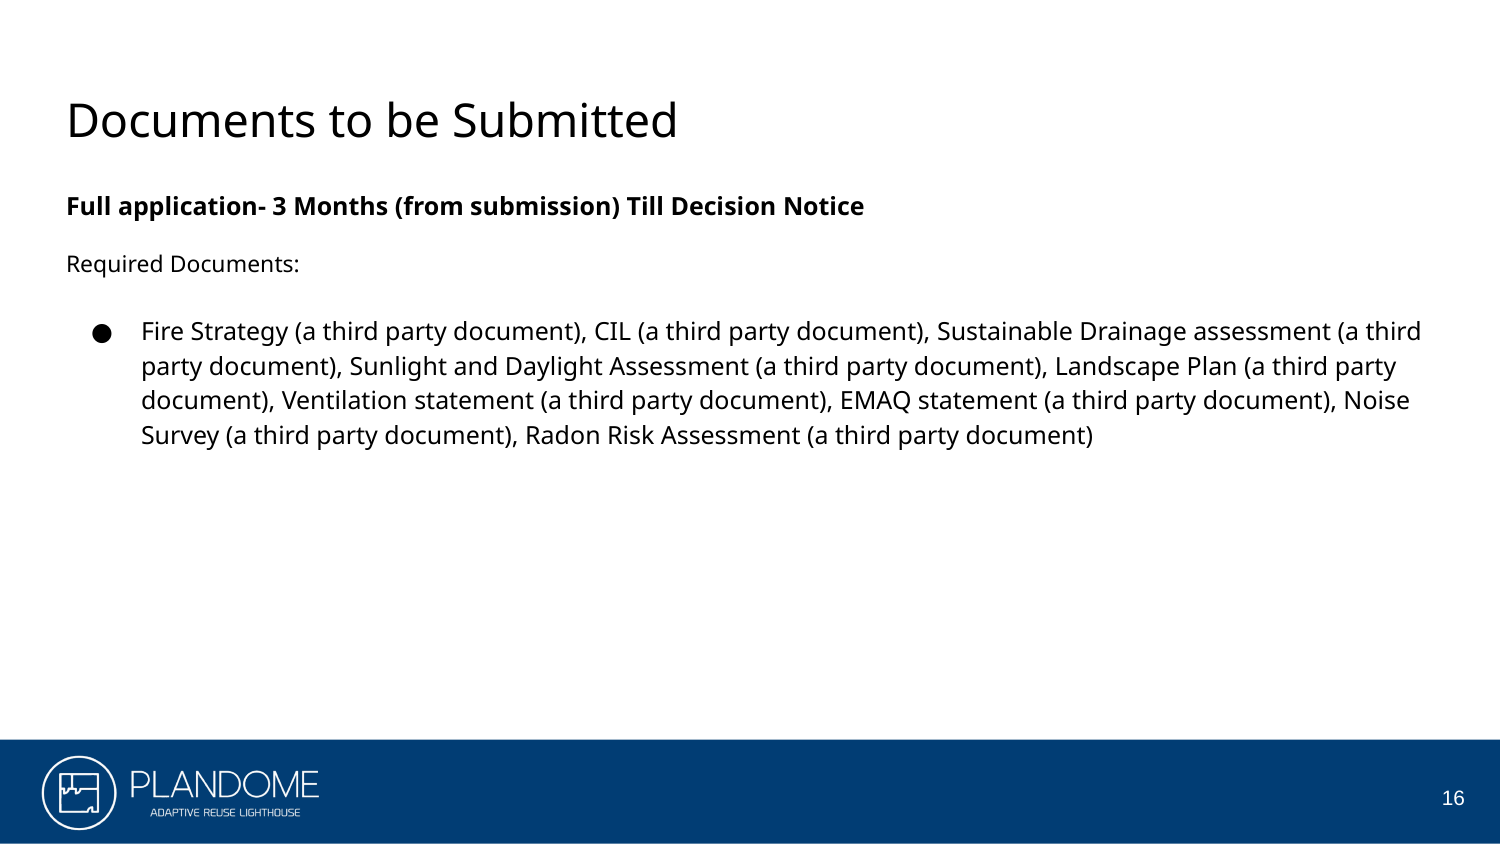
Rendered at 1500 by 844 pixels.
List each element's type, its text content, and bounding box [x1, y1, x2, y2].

title Documents to be Submitted [51, 72, 1449, 167]
slide_number 16 [1389, 764, 1480, 830]
list Full application- 3 Months (from submission) Till Decision Notice Required Documents: Fire Strategy (a third party document), CIL (a third party document), Sustainable Drainage assessment (a third party document), Sunlight and Daylight Assessment (a third party document), Landscape Plan (a third party document), Ventilation statement (a third party document), EMAQ statement (a third party document), Noise Survey (a third party document), Radon Risk Assessment (a third party document) [51, 171, 1449, 732]
picture [0, 649, 389, 844]
